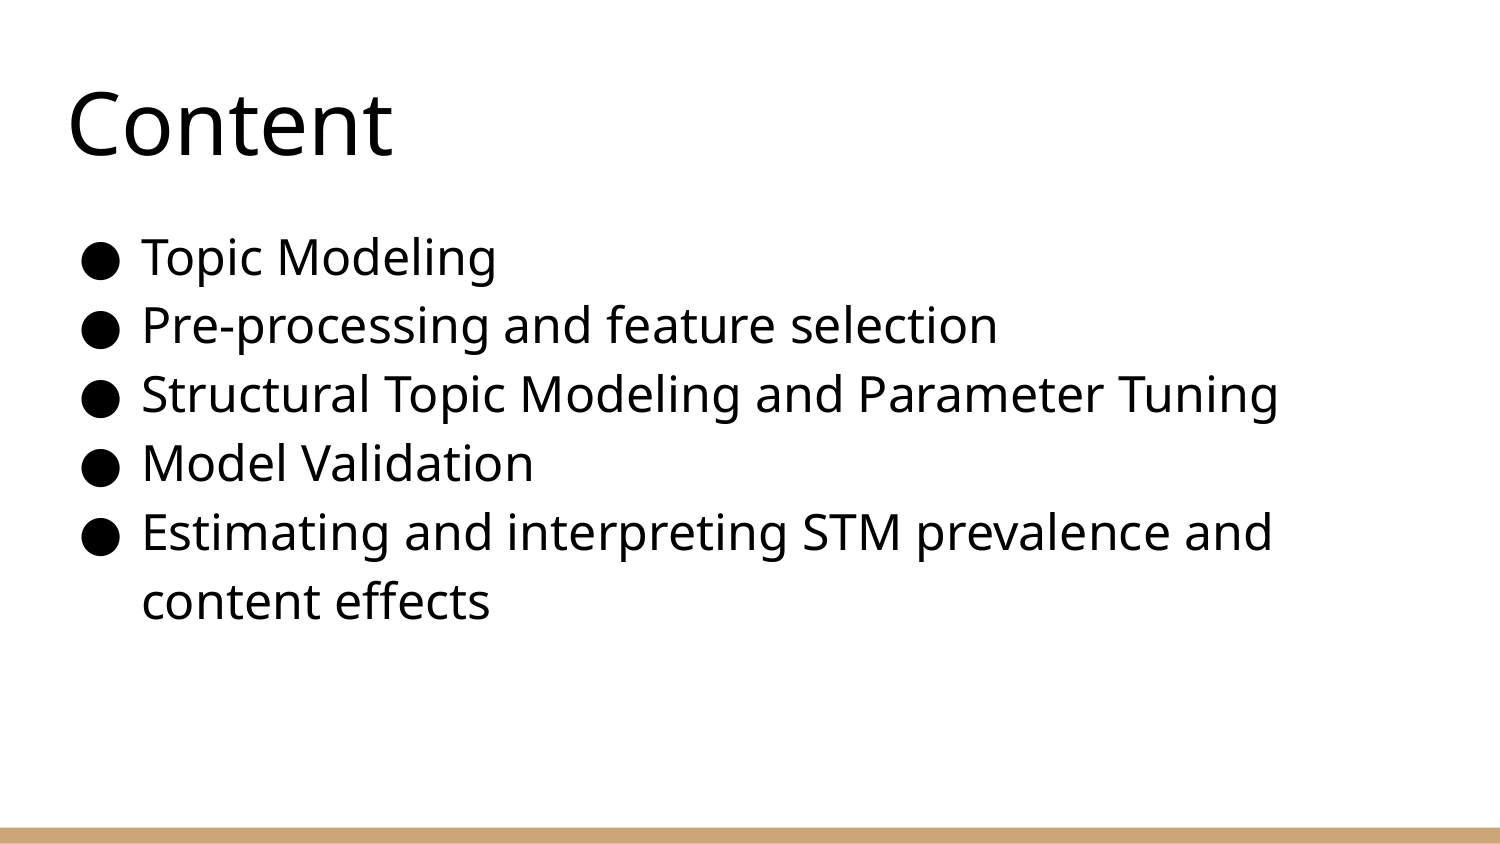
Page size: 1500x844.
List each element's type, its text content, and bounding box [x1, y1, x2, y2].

title Content [51, 51, 1449, 189]
list Topic Modeling Pre-processing and feature selection Structural Topic Modeling and Parameter Tuning Model Validation Estimating and interpreting STM prevalence and content effects [51, 200, 1449, 752]
